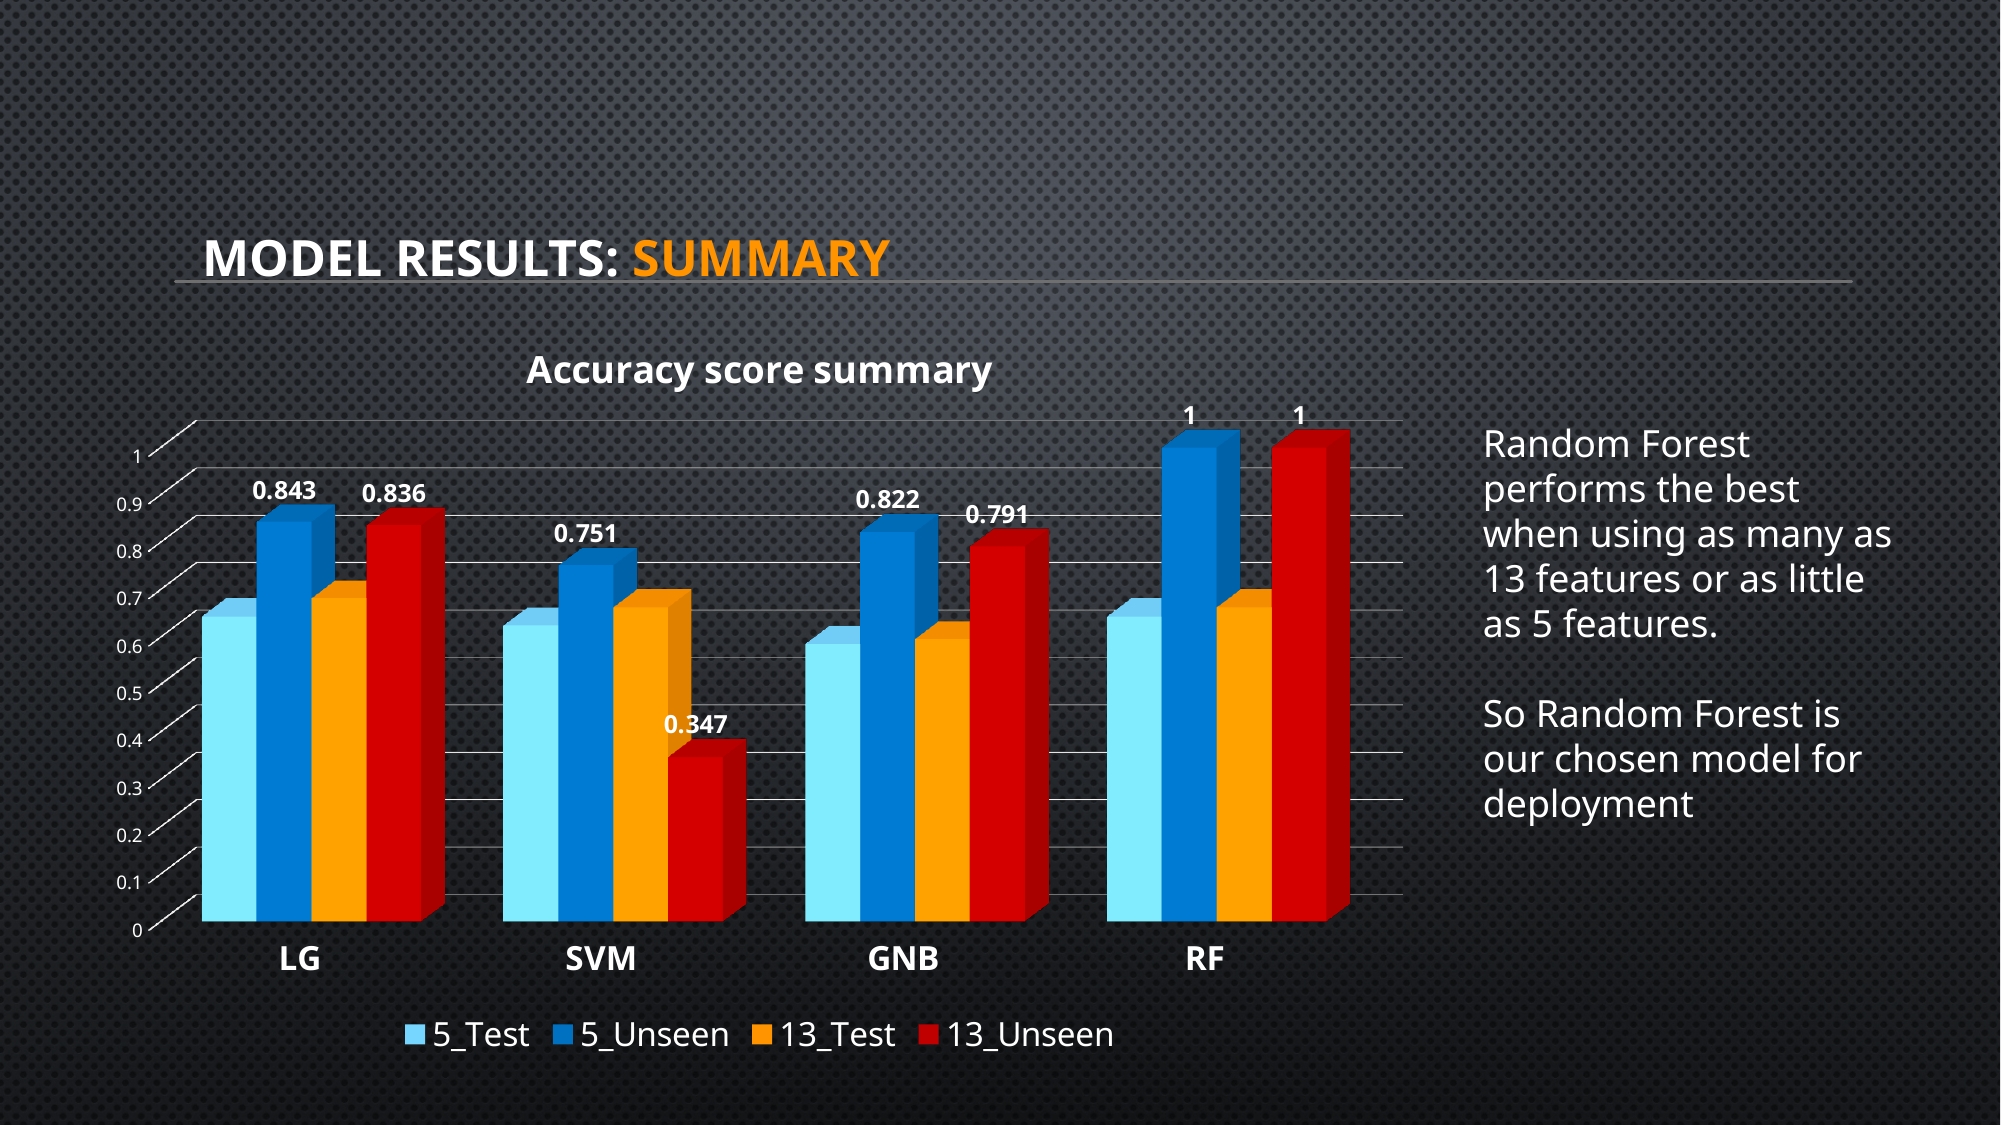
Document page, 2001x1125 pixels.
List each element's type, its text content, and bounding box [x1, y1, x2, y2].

chart [87, 308, 1433, 1064]
title Model results: Summary [187, 283, 1813, 413]
text_box Random Forest performs the best when using as many as 13 features or as little as 5 features. So Random Forest is our chosen model for deployment [1468, 412, 1912, 833]
title Model results: Summary [187, 99, 1813, 280]
